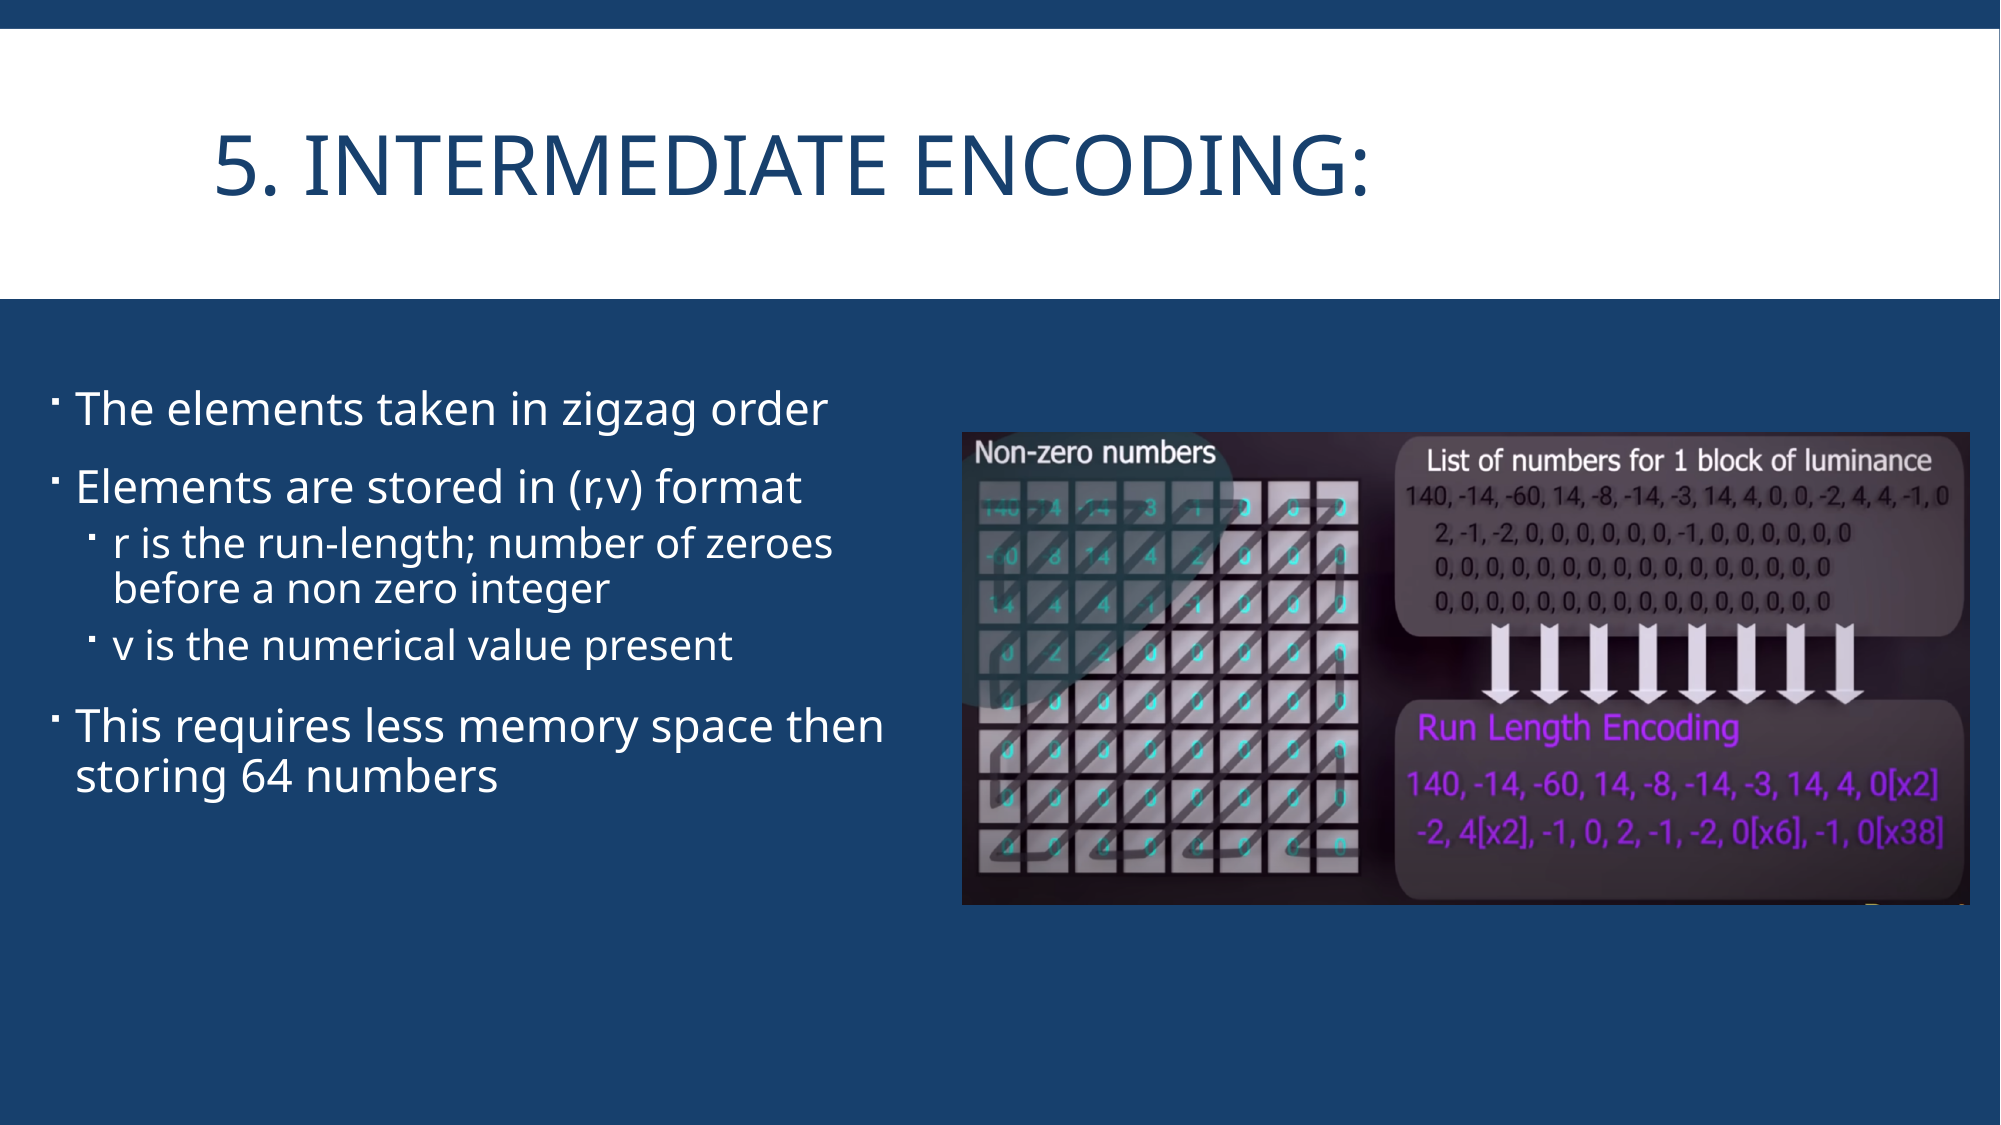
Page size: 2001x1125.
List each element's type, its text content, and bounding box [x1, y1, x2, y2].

title 5. Intermediate Encoding: [197, 46, 1803, 295]
list The elements taken in zigzag order Elements are stored in (r,v) format r is the run-length; number of zeroes before a non zero integer v is the numerical value present This requires less memory space then storing 64 numbers [30, 378, 939, 1097]
picture [962, 432, 1971, 906]
